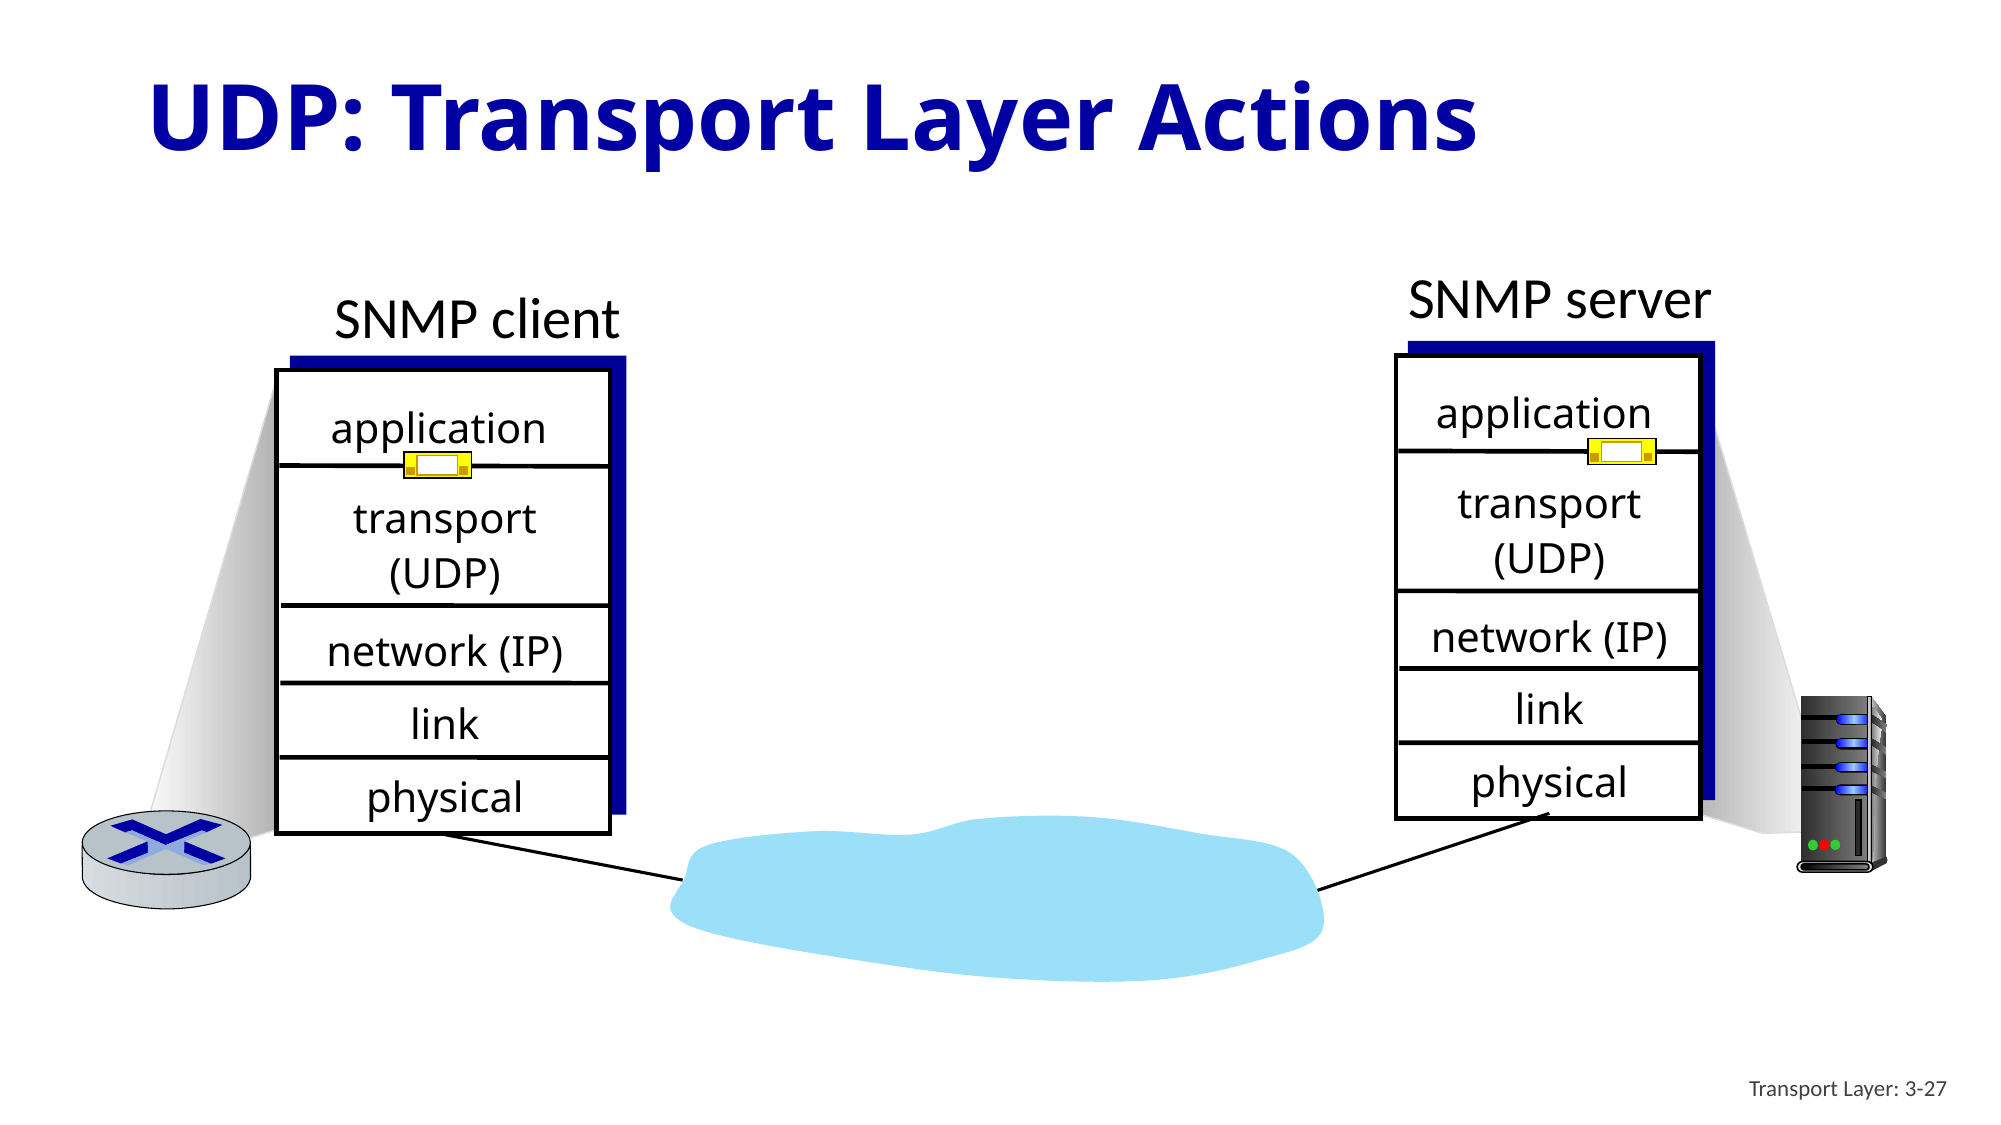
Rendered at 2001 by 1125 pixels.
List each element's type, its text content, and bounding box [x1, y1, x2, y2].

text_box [276, 355, 627, 834]
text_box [1588, 438, 1656, 465]
text_box [670, 815, 1324, 982]
slide_number Transport Layer: 3-27 [1512, 1056, 1963, 1117]
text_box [1395, 340, 1716, 819]
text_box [1307, 815, 1550, 894]
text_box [403, 452, 472, 479]
text_box SNMP server [1393, 252, 1728, 338]
text_box [150, 387, 274, 838]
text_box SNMP client [319, 272, 637, 358]
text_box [82, 810, 251, 909]
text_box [1797, 696, 1888, 873]
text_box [422, 830, 683, 881]
text_box [1715, 430, 1797, 834]
title UDP: Transport Layer Actions [131, 47, 1952, 195]
